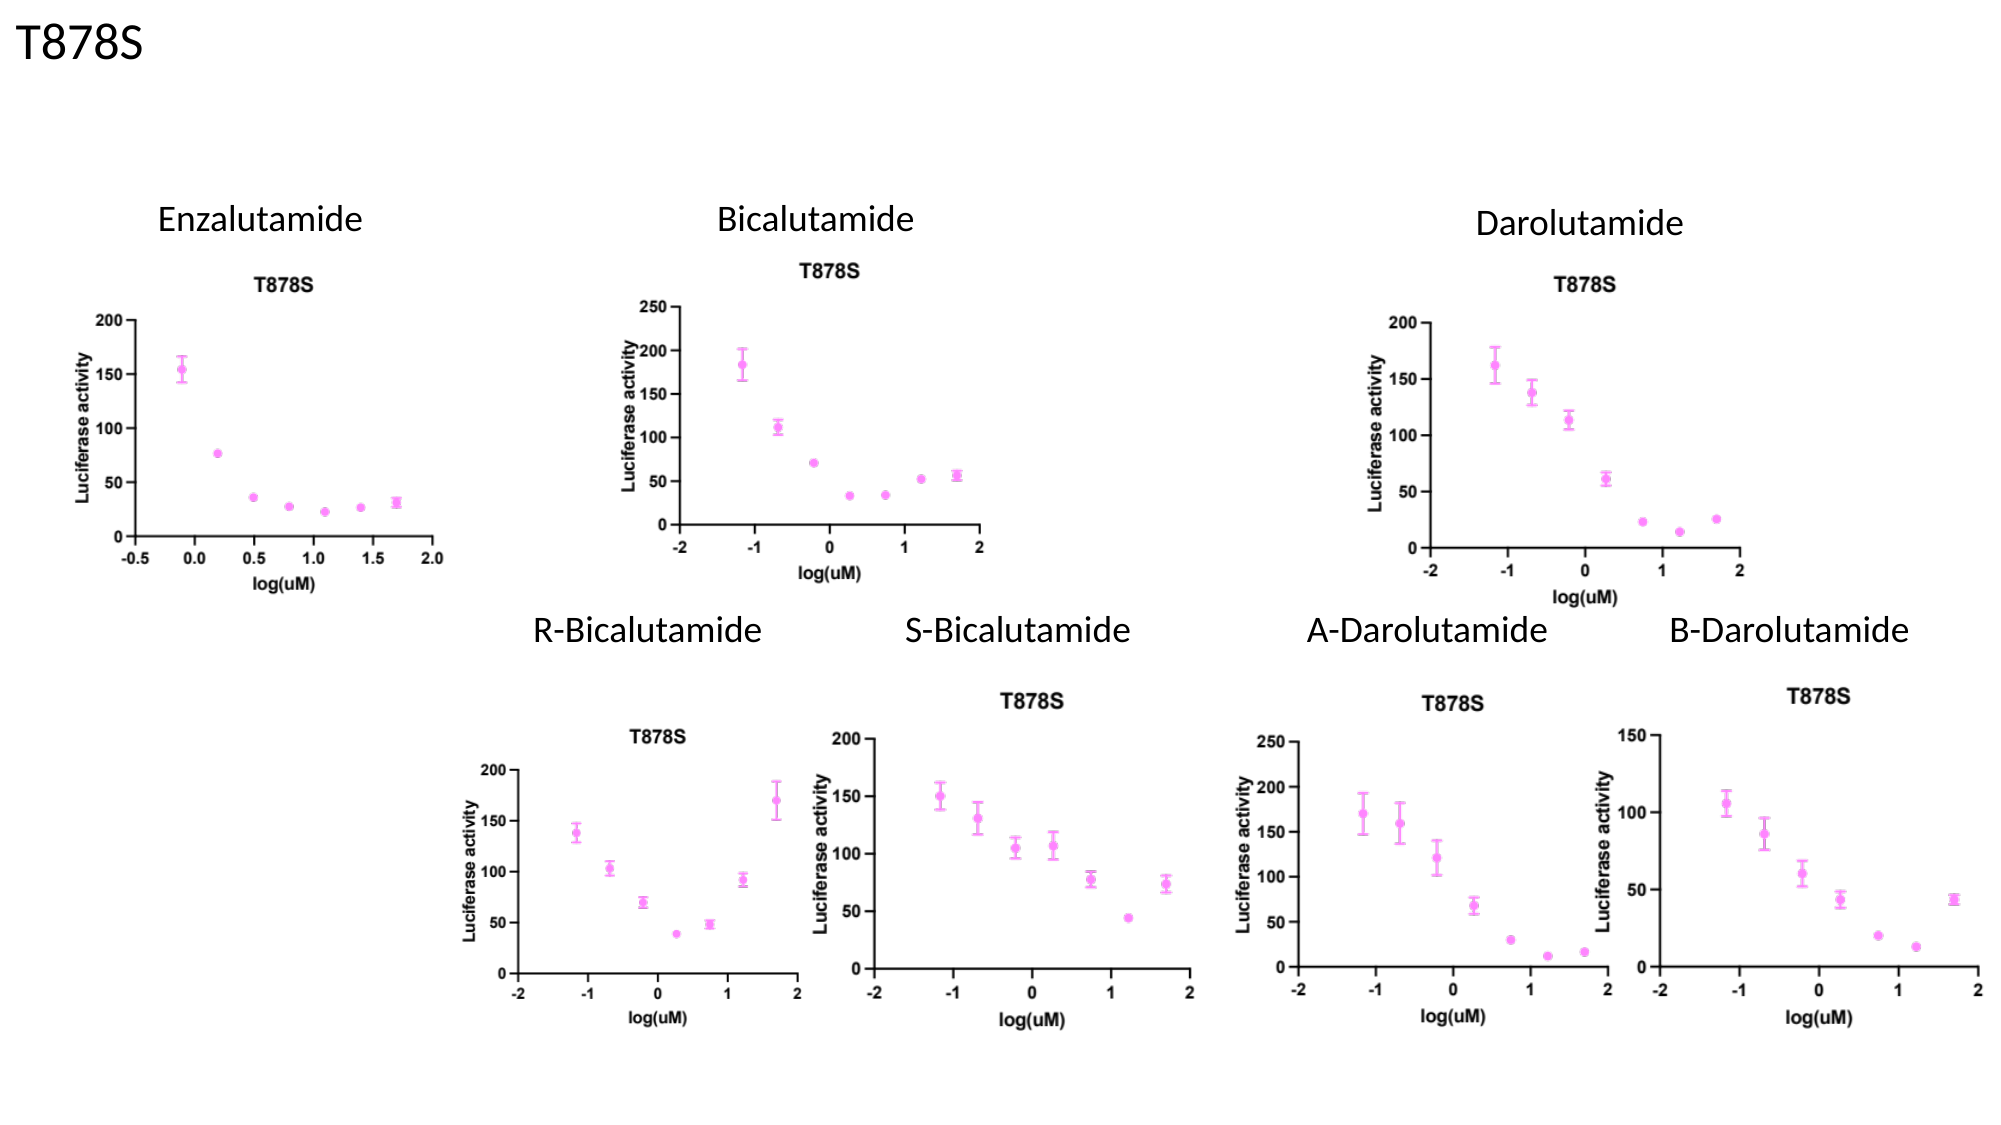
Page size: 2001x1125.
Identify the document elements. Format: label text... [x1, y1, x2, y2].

picture [1225, 265, 2000, 1125]
text_box Darolutamide [1461, 190, 1700, 251]
picture [64, 265, 446, 713]
text_box Bicalutamide [702, 186, 930, 247]
text_box A-Darolutamide [1292, 597, 1357, 658]
text_box B-Darolutamide [1773, 597, 1925, 658]
text_box R-Bicalutamide [518, 597, 611, 658]
text_box Enzalutamide [143, 186, 379, 247]
text_box T878S [0, 0, 159, 78]
text_box S-Bicalutamide [1007, 597, 1147, 658]
picture [453, 251, 1212, 1125]
